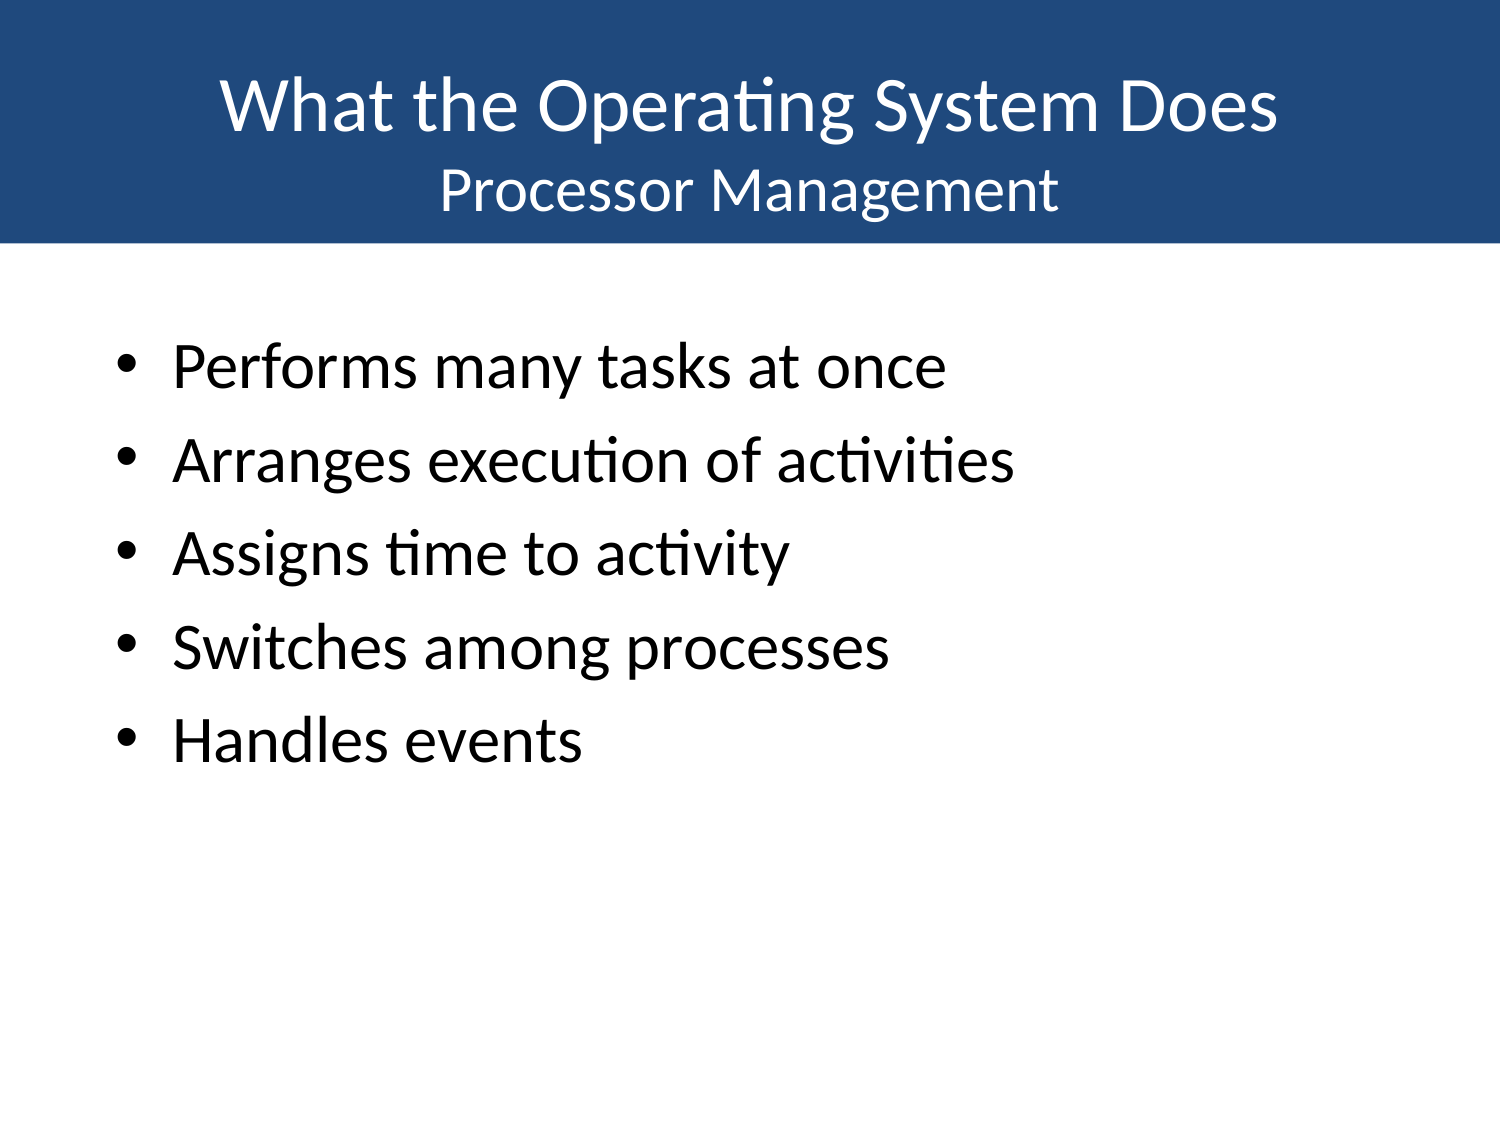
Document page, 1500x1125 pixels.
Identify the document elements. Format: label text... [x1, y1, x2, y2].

title What the Operating System Does Processor Management [75, 45, 1425, 233]
list Performs many tasks at once Arranges execution of activities Assigns time to activity Switches among processes Handles events [100, 314, 1426, 1125]
